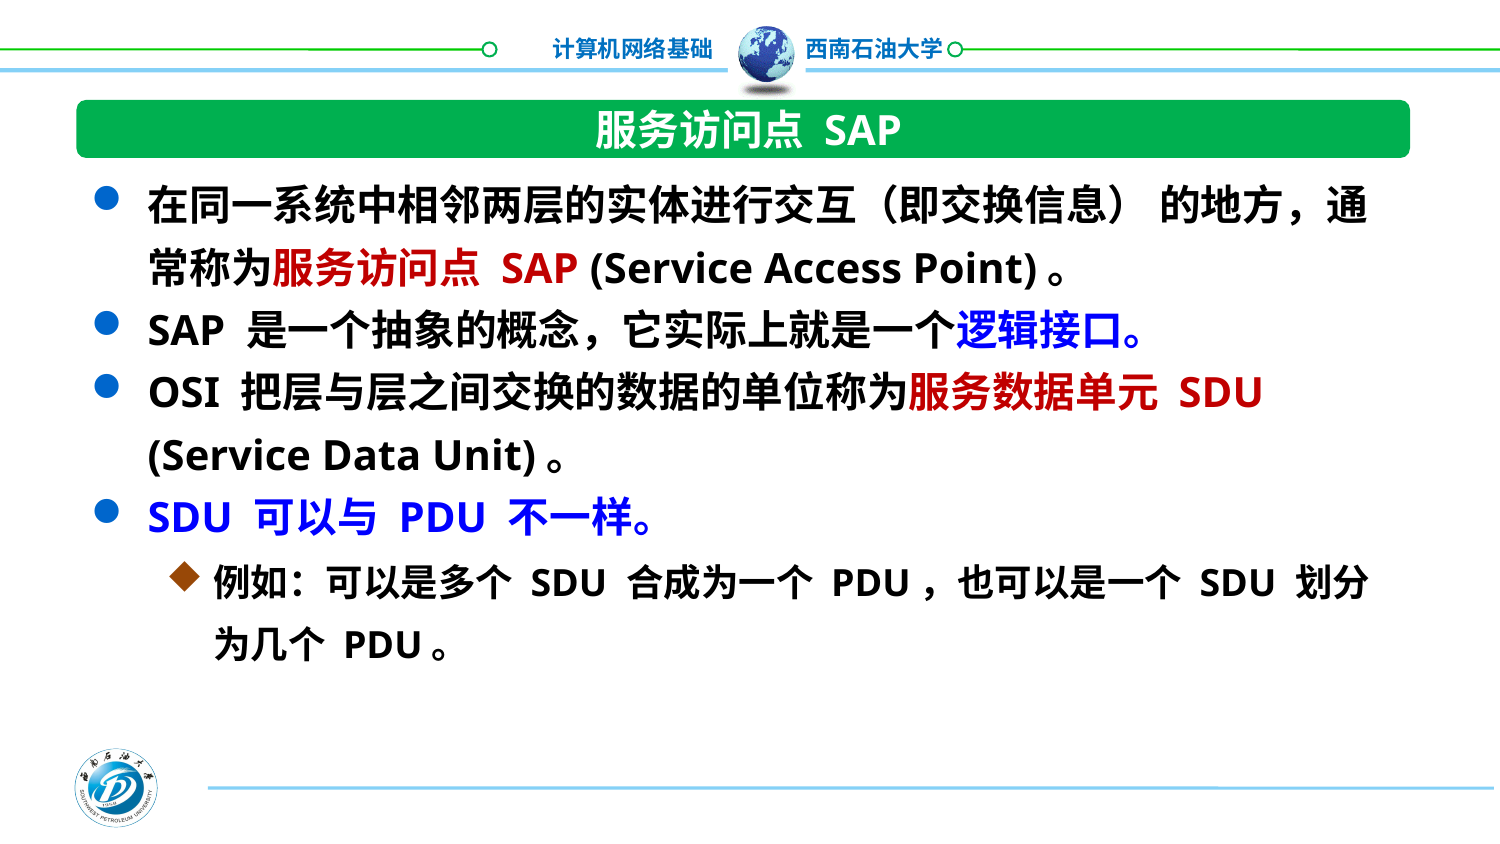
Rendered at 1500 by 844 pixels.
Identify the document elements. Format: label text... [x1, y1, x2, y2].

list 在同一系统中相邻两层的实体进行交互（即交换信息） 的地方，通常称为服务访问点 SAP (Service Access Point)。 SAP 是一个抽象的概念，它实际上就是一个逻辑接口。 OSI 把层与层之间交换的数据的单位称为服务数据单元 SDU (Service Data Unit)。 SDU 可以与 PDU 不一样。 例如：可以是多个 SDU 合成为一个 PDU，也可以是一个 SDU 划分为几个 PDU。 [76, 159, 1410, 716]
picture [736, 24, 796, 99]
picture [74, 748, 158, 828]
list 服务访问点 SAP [204, 99, 1293, 158]
